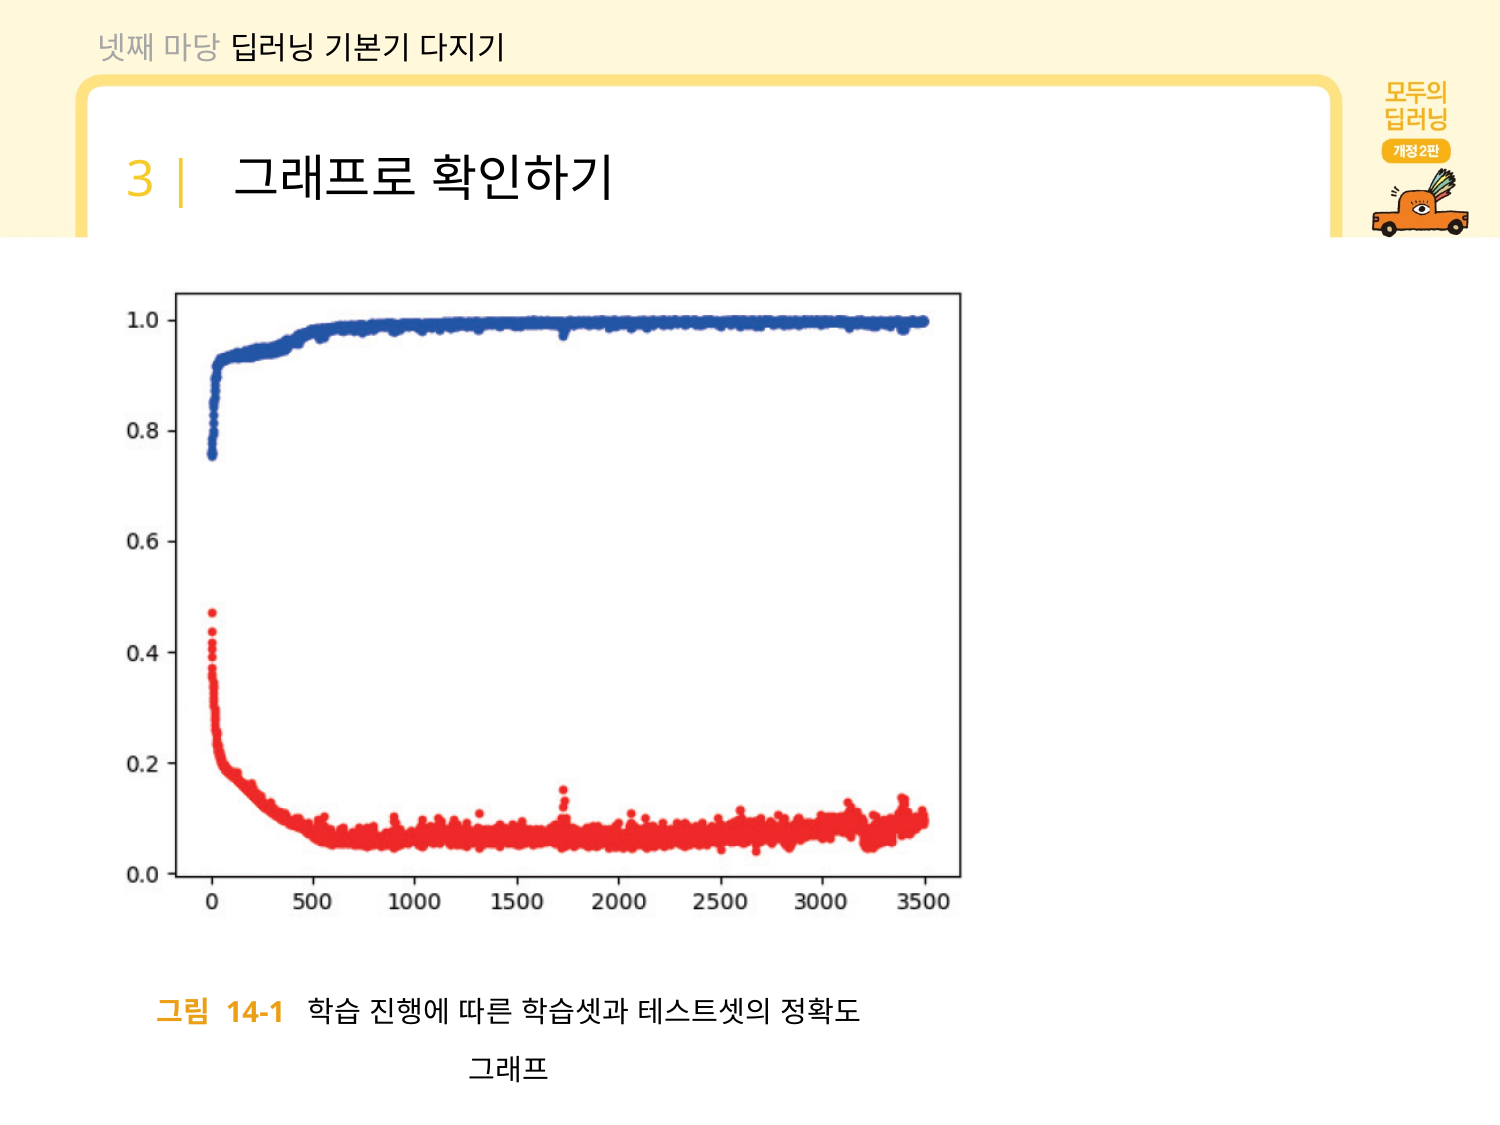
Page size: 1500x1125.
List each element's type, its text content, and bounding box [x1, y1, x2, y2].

picture [0, 0, 1500, 1125]
text_box 그림 14-1 학습 진행에 따른 학습셋과 테스트셋의 정확도 그래프 [98, 963, 921, 1094]
text_box 넷째 마당 딥러닝 기본기 다지기 [82, 0, 1133, 74]
text_box 3 | 그래프로 확인하기 [111, 99, 1309, 214]
